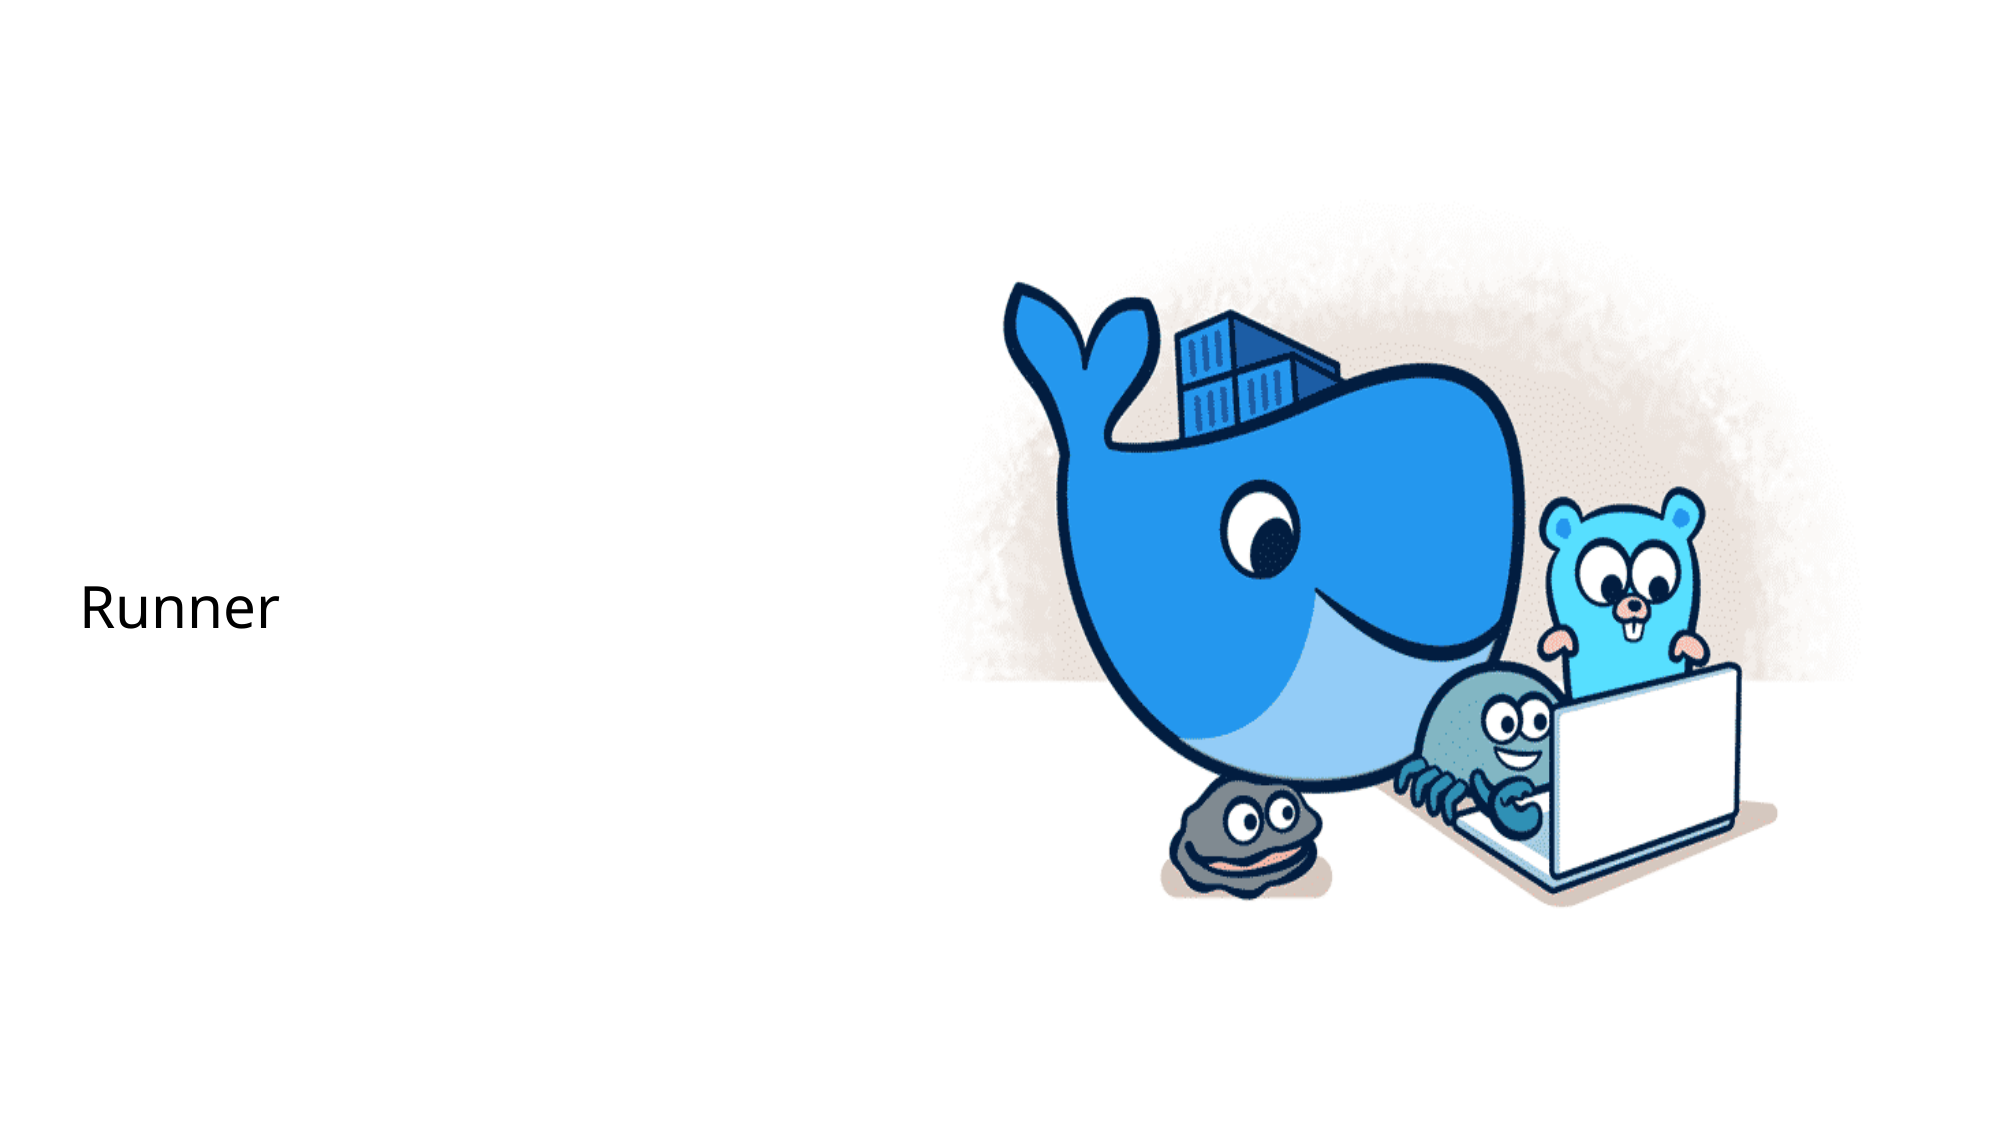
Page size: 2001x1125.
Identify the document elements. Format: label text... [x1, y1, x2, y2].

text_box Runner [64, 562, 295, 648]
picture [771, 0, 2000, 1125]
